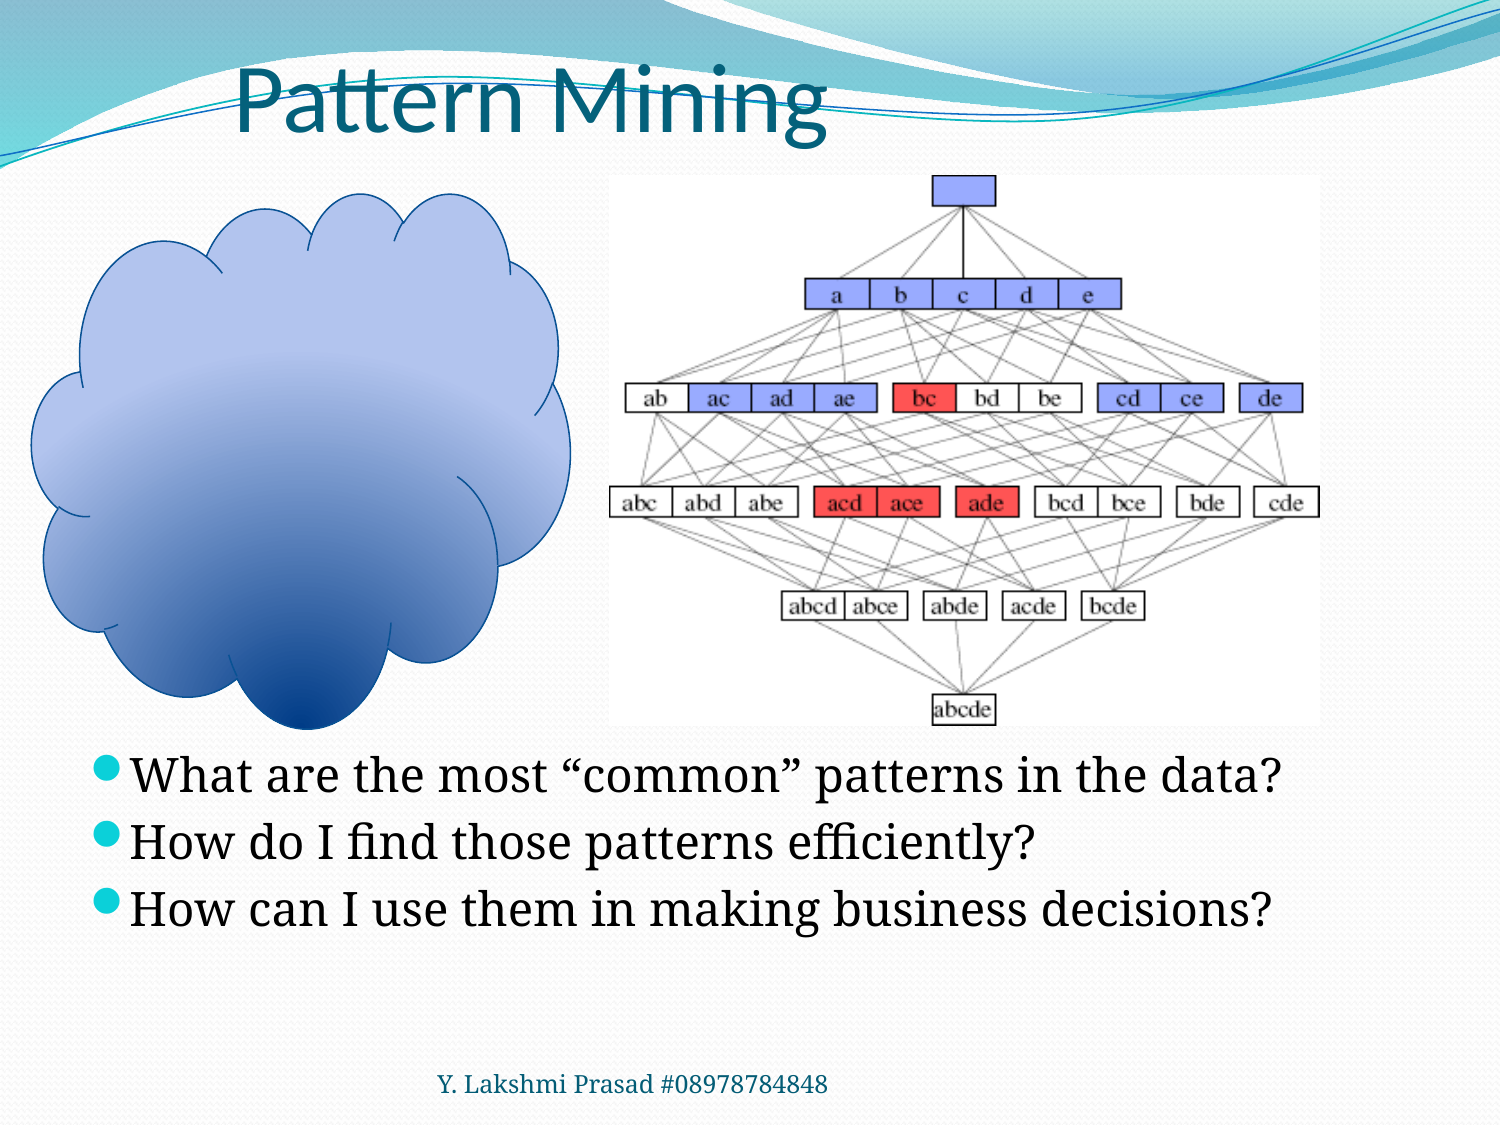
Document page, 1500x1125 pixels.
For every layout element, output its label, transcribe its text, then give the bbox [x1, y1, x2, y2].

text_box [30, 193, 572, 730]
footer Y. Lakshmi Prasad #08978784848 [437, 1042, 988, 1103]
picture [609, 175, 1320, 726]
title Pattern Mining [210, 24, 1425, 153]
list What are the most “common” patterns in the data? How do I find those patterns efficiently? How can I use them in making business decisions? [75, 737, 1425, 1025]
